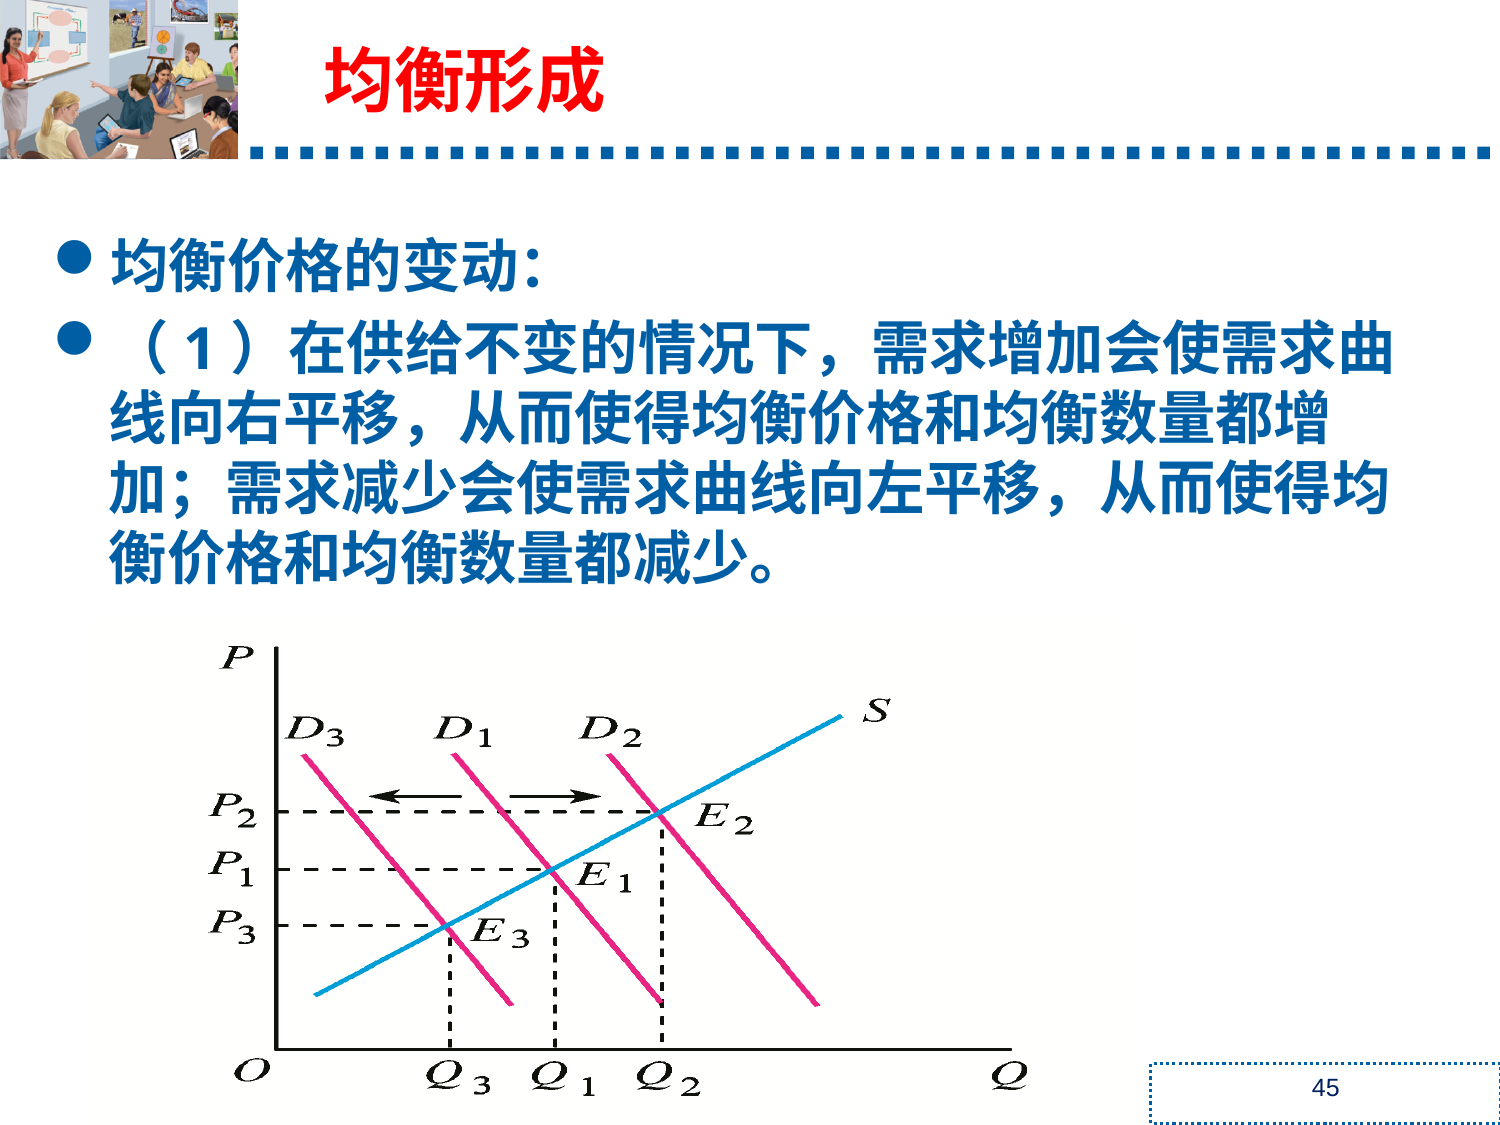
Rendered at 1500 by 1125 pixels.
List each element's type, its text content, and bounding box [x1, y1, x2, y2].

picture [0, 0, 238, 159]
text_box 均衡价格的变动： （1）在供给不变的情况下，需求增加会使需求曲线向右平移，从而使得均衡价格和均衡数量都增加；需求减少会使需求曲线向左平移，从而使得均衡价格和均衡数量都减少。 [37, 221, 1442, 867]
text_box 均衡形成 [308, 28, 622, 129]
picture [88, 620, 1132, 1125]
slide_number 45 [1149, 1062, 1500, 1125]
